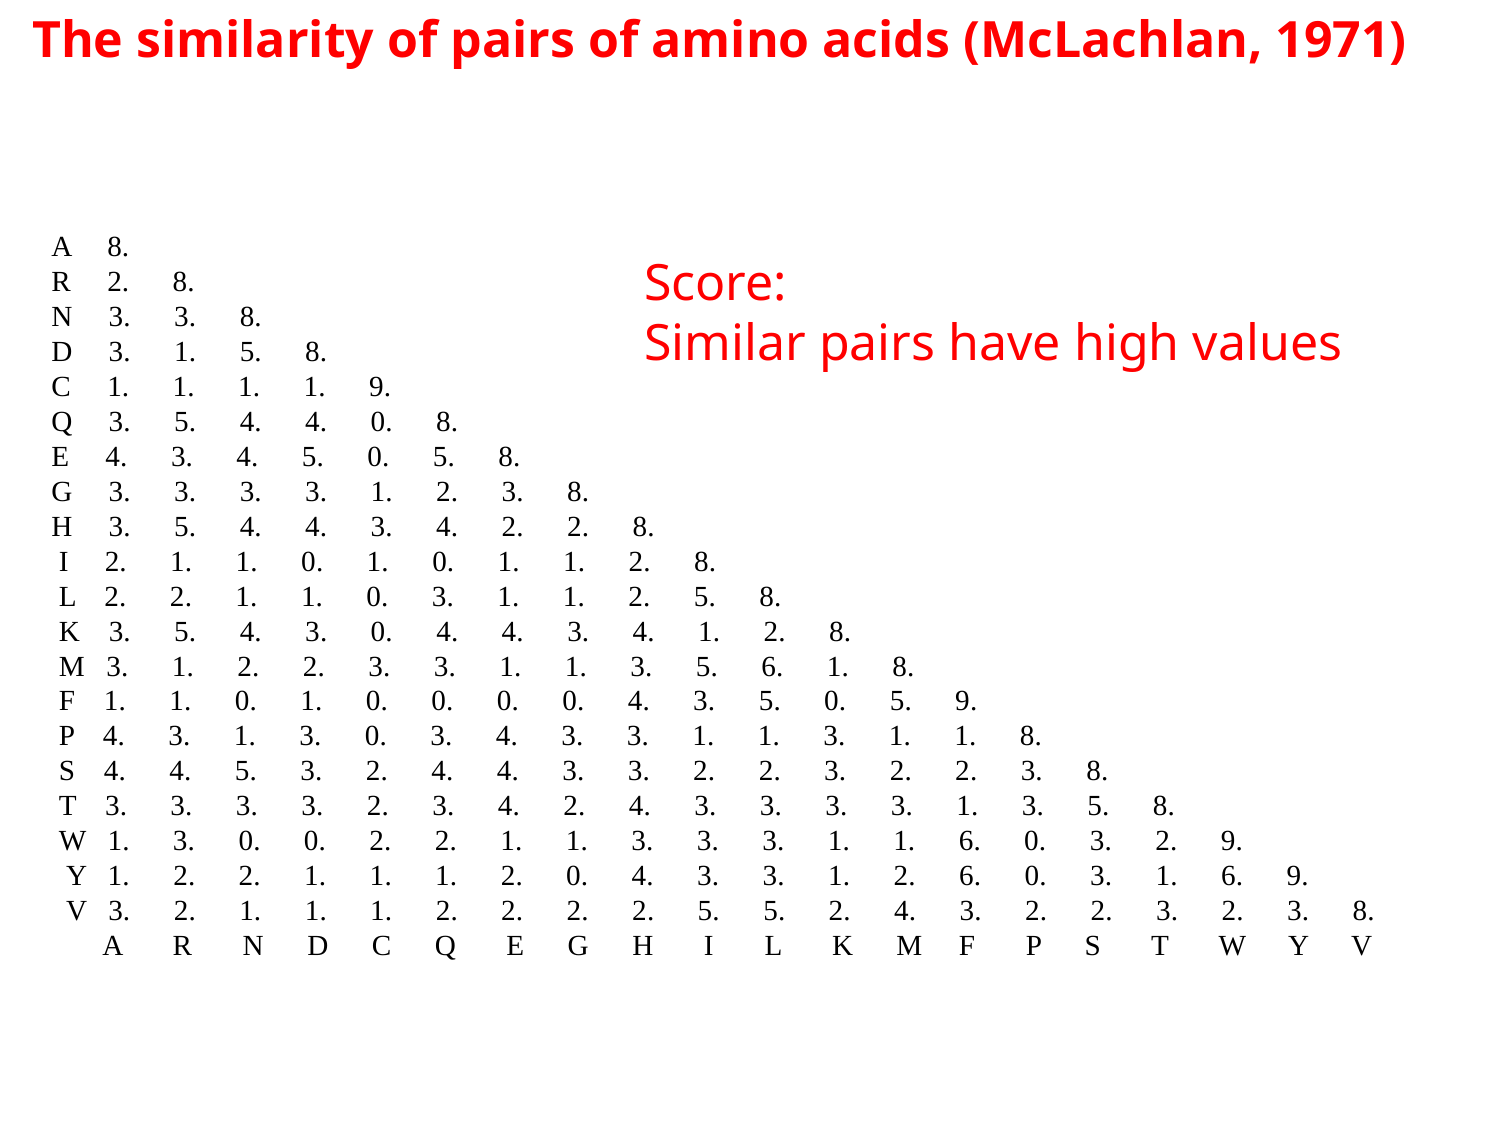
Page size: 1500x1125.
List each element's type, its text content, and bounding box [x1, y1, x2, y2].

text_box A 8. R 2. 8. N 3. 3. 8. D 3. 1. 5. 8. C 1. 1. 1. 1. 9. Q 3. 5. 4. 4. 0. 8. E 4. 3. 4. 5. 0. 5. 8. G 3. 3. 3. 3. 1. 2. 3. 8. H 3. 5. 4. 4. 3. 4. 2. 2. 8. I 2. 1. 1. 0. 1. 0. 1. 1. 2. 8. L 2. 2. 1. 1. 0. 3. 1. 1. 2. 5. 8. K 3. 5. 4. 3. 0. 4. 4. 3. 4. 1. 2. 8. M 3. 1. 2. 2. 3. 3. 1. 1. 3. 5. 6. 1. 8. F 1. 1. 0. 1. 0. 0. 0. 0. 4. 3. 5. 0. 5. 9. P 4. 3. 1. 3. 0. 3. 4. 3. 3. 1. 1. 3. 1. 1. 8. S 4. 4. 5. 3. 2. 4. 4. 3. 3. 2. 2. 3. 2. 2. 3. 8. T 3. 3. 3. 3. 2. 3. 4. 2. 4. 3. 3. 3. 3. 1. 3. 5. 8. W 1. 3. 0. 0. 2. 2. 1. 1. 3. 3. 3. 1. 1. 6. 0. 3. 2. 9. Y 1. 2. 2. 1. 1. 1. 2. 0. 4. 3. 3. 1. 2. 6. 0. 3. 1. 6. 9. V 3. 2. 1. 1. 1. 2. 2. 2. 2. 5. 5. 2. 4. 3. 2. 2. 3. 2. 3. 8. A R N D C Q E G H I L K M F P S T W Y V [29, 219, 1500, 969]
text_box Score: Similar pairs have high values [629, 243, 1371, 379]
text_box The similarity of pairs of amino acids (McLachlan, 1971) [17, 0, 1432, 75]
